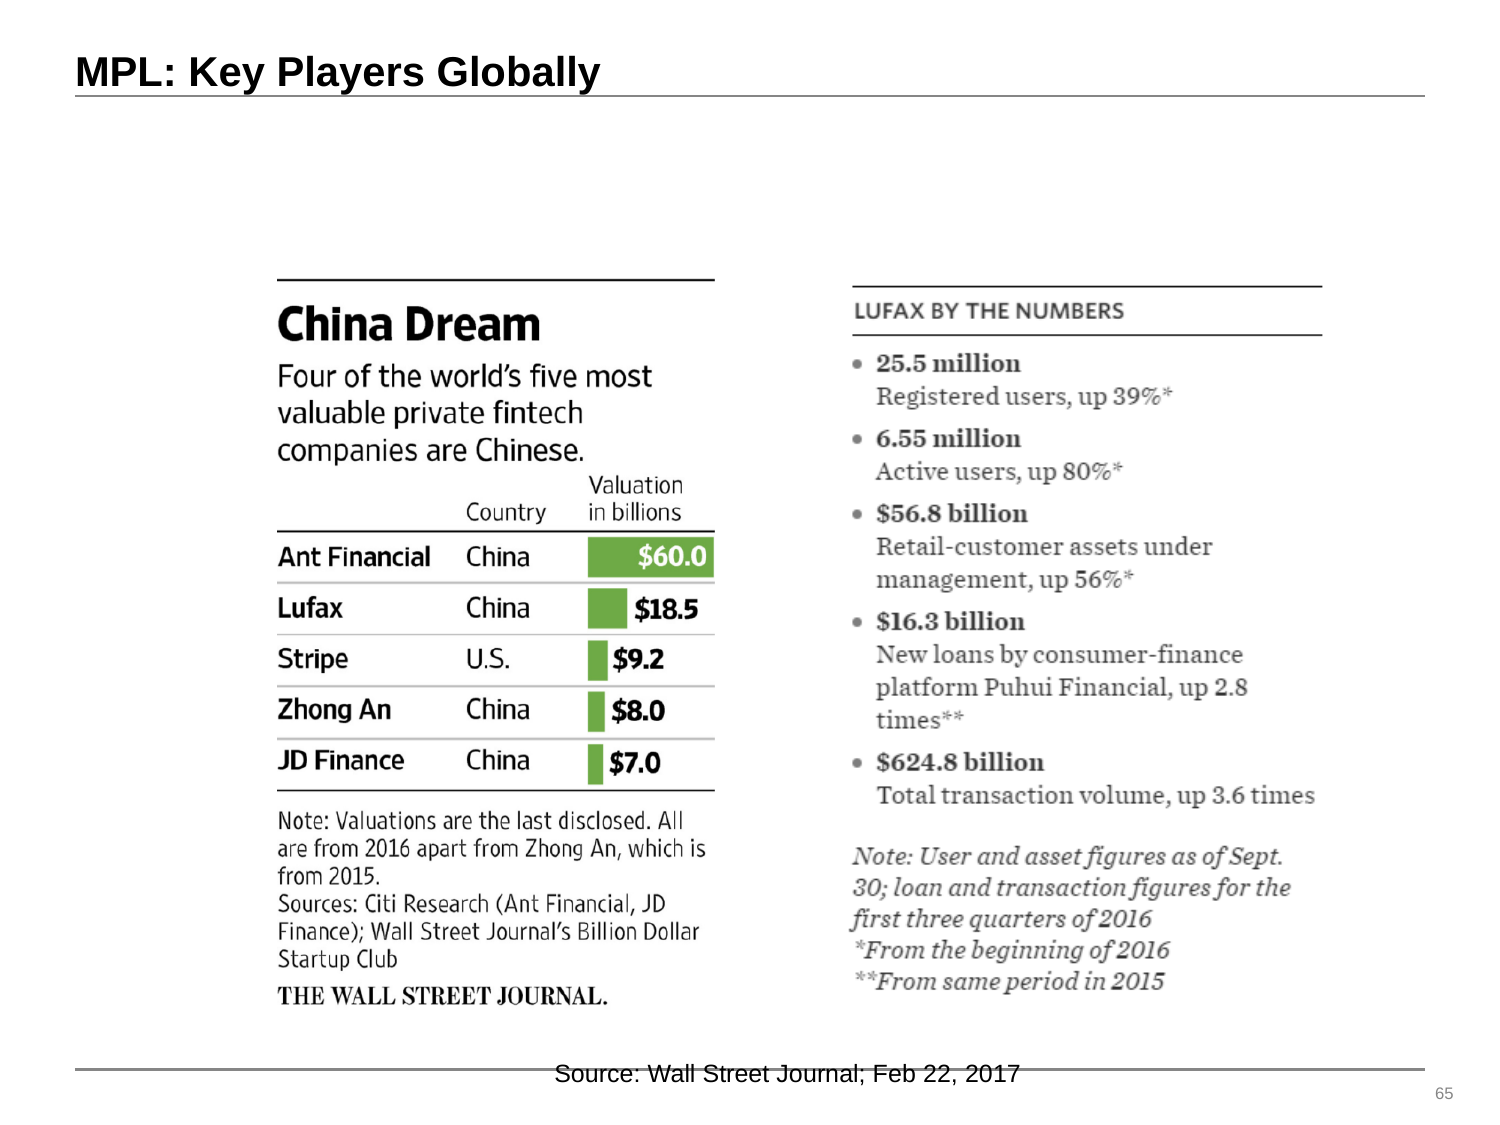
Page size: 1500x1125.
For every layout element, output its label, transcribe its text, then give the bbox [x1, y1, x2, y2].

title MPL: Key Players Globally [75, 45, 1424, 96]
picture [274, 274, 721, 1010]
text_box Source: Wall Street Journal; Feb 22, 2017 [539, 1050, 1036, 1095]
picture [848, 283, 1332, 1001]
